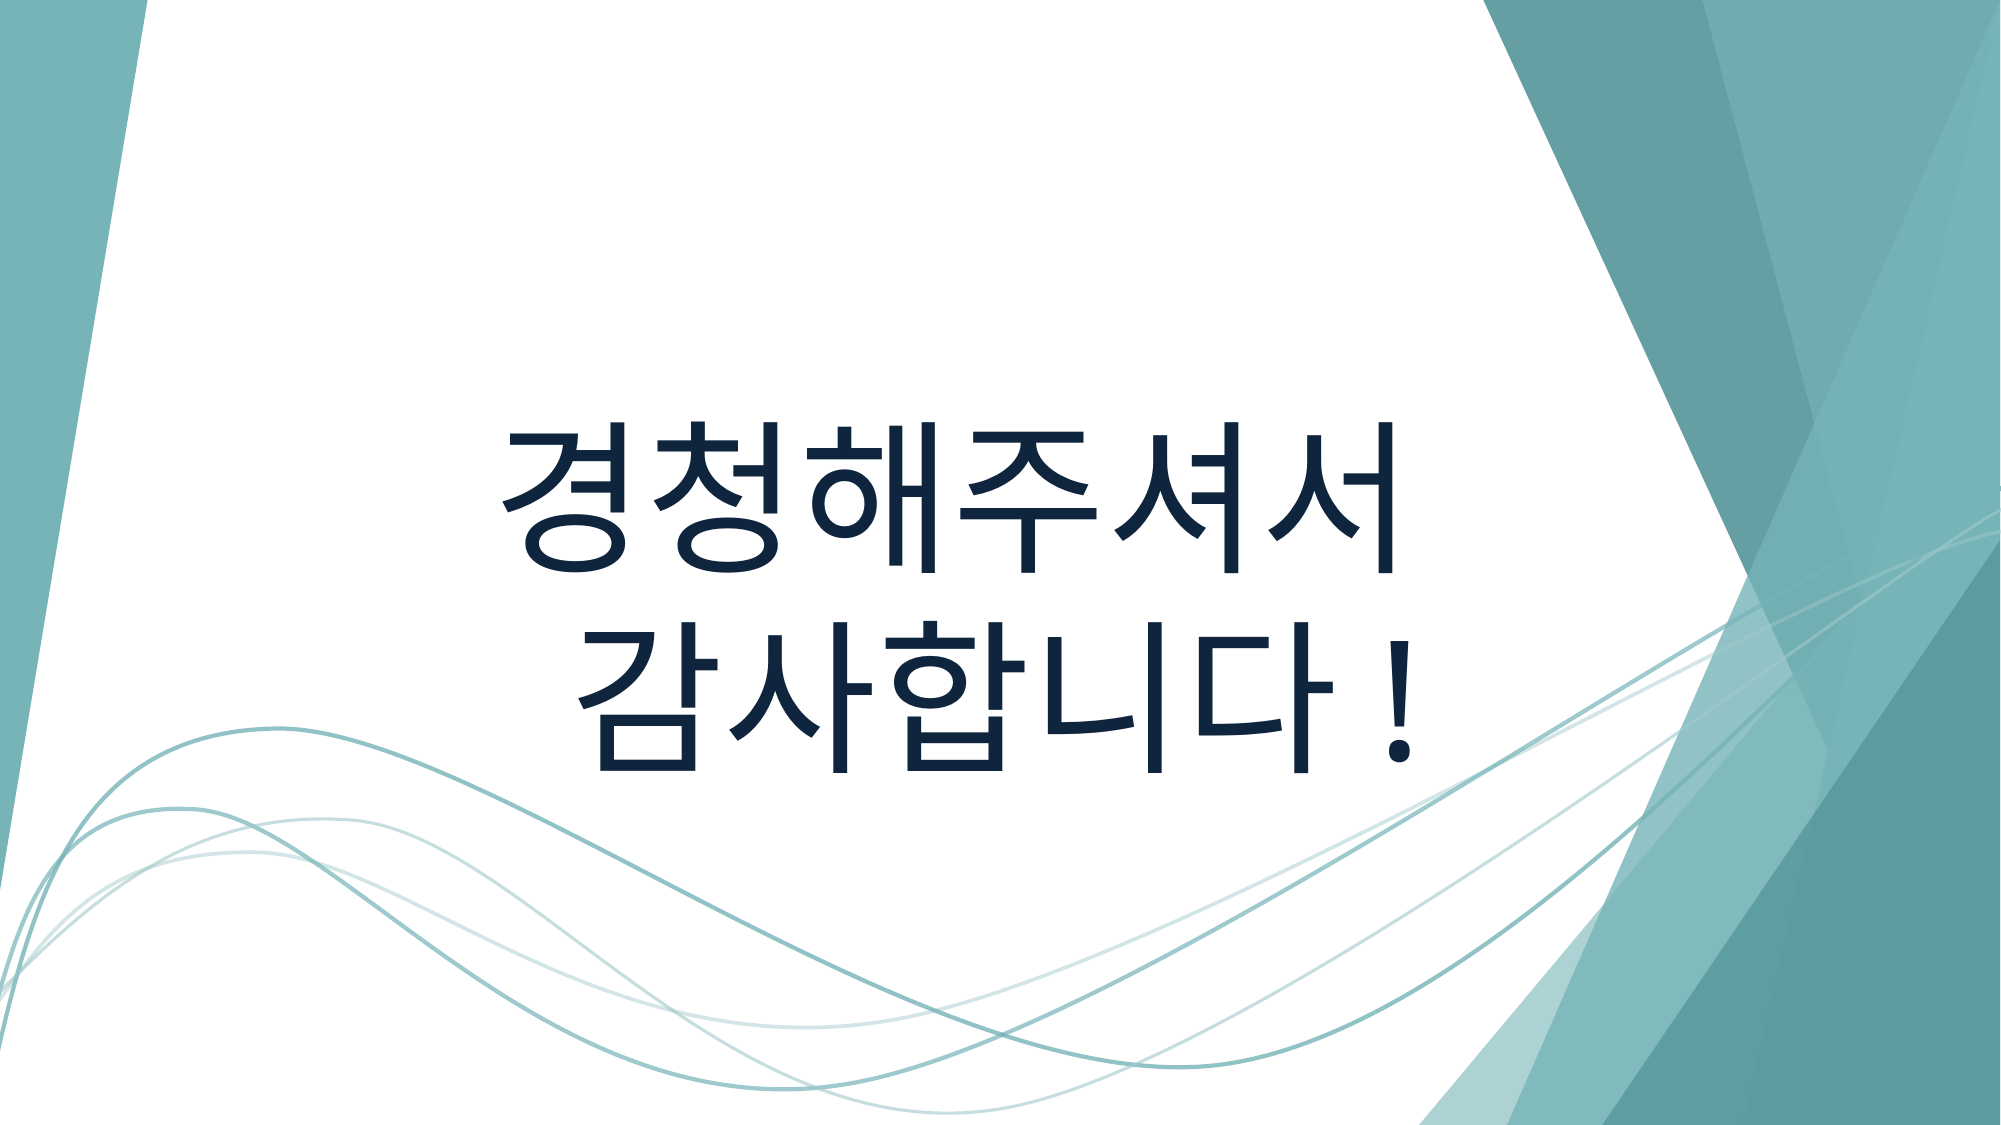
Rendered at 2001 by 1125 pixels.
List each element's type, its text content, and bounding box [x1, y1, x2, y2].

text_box 경청해주셔서 감사합니다! [468, 386, 1438, 802]
